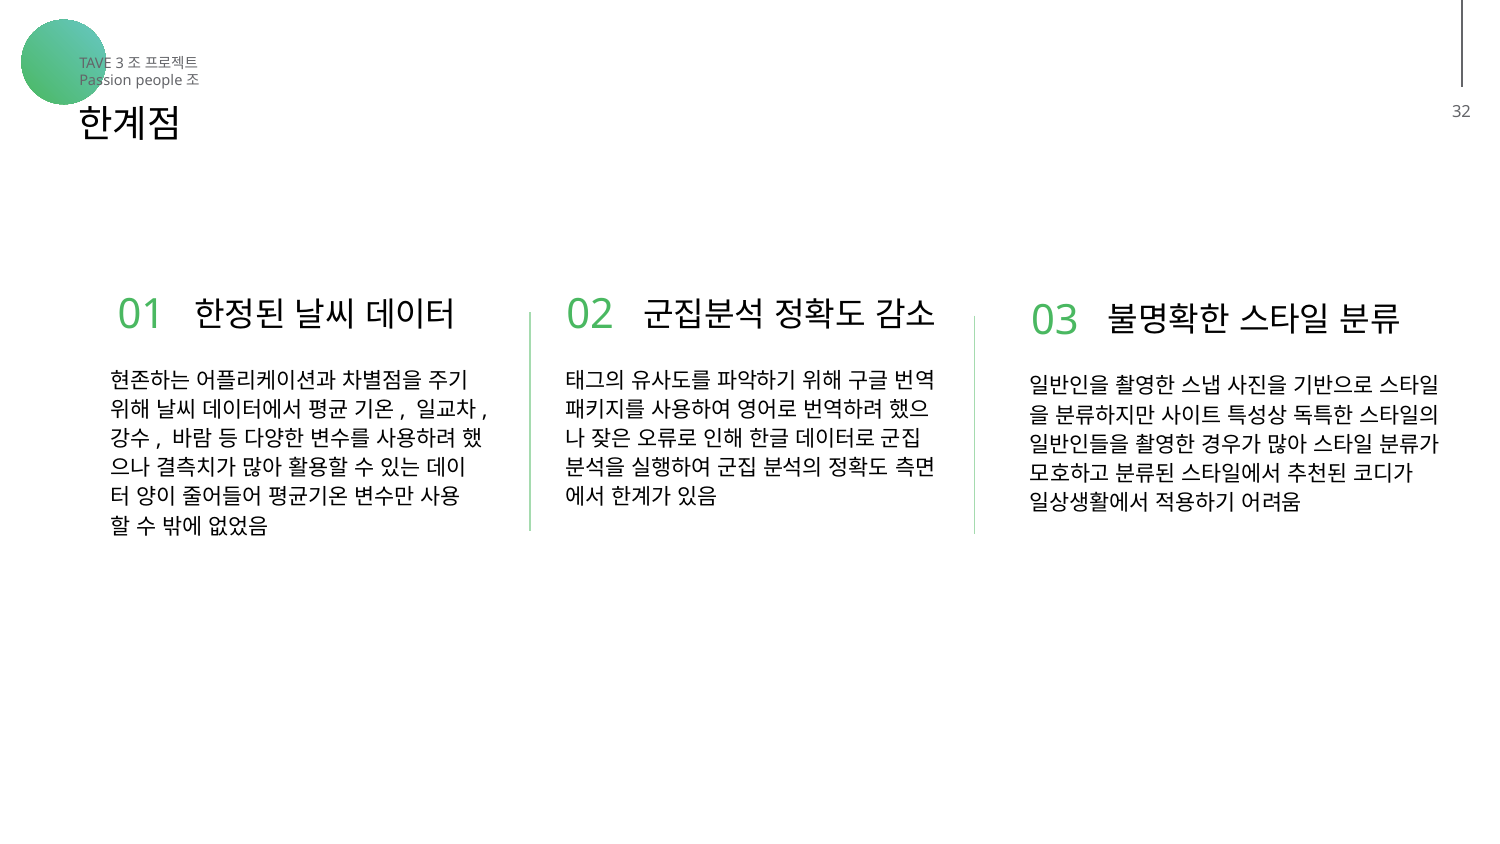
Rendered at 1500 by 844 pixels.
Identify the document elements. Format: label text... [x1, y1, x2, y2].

text_box 32 [1440, 95, 1483, 127]
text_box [100, 279, 496, 549]
text_box 한계점 [67, 71, 194, 151]
text_box TAVE 3조 프로젝트 Passion people조 [68, 48, 211, 95]
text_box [1013, 285, 1455, 525]
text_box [548, 279, 951, 519]
text_box [19, 17, 106, 107]
